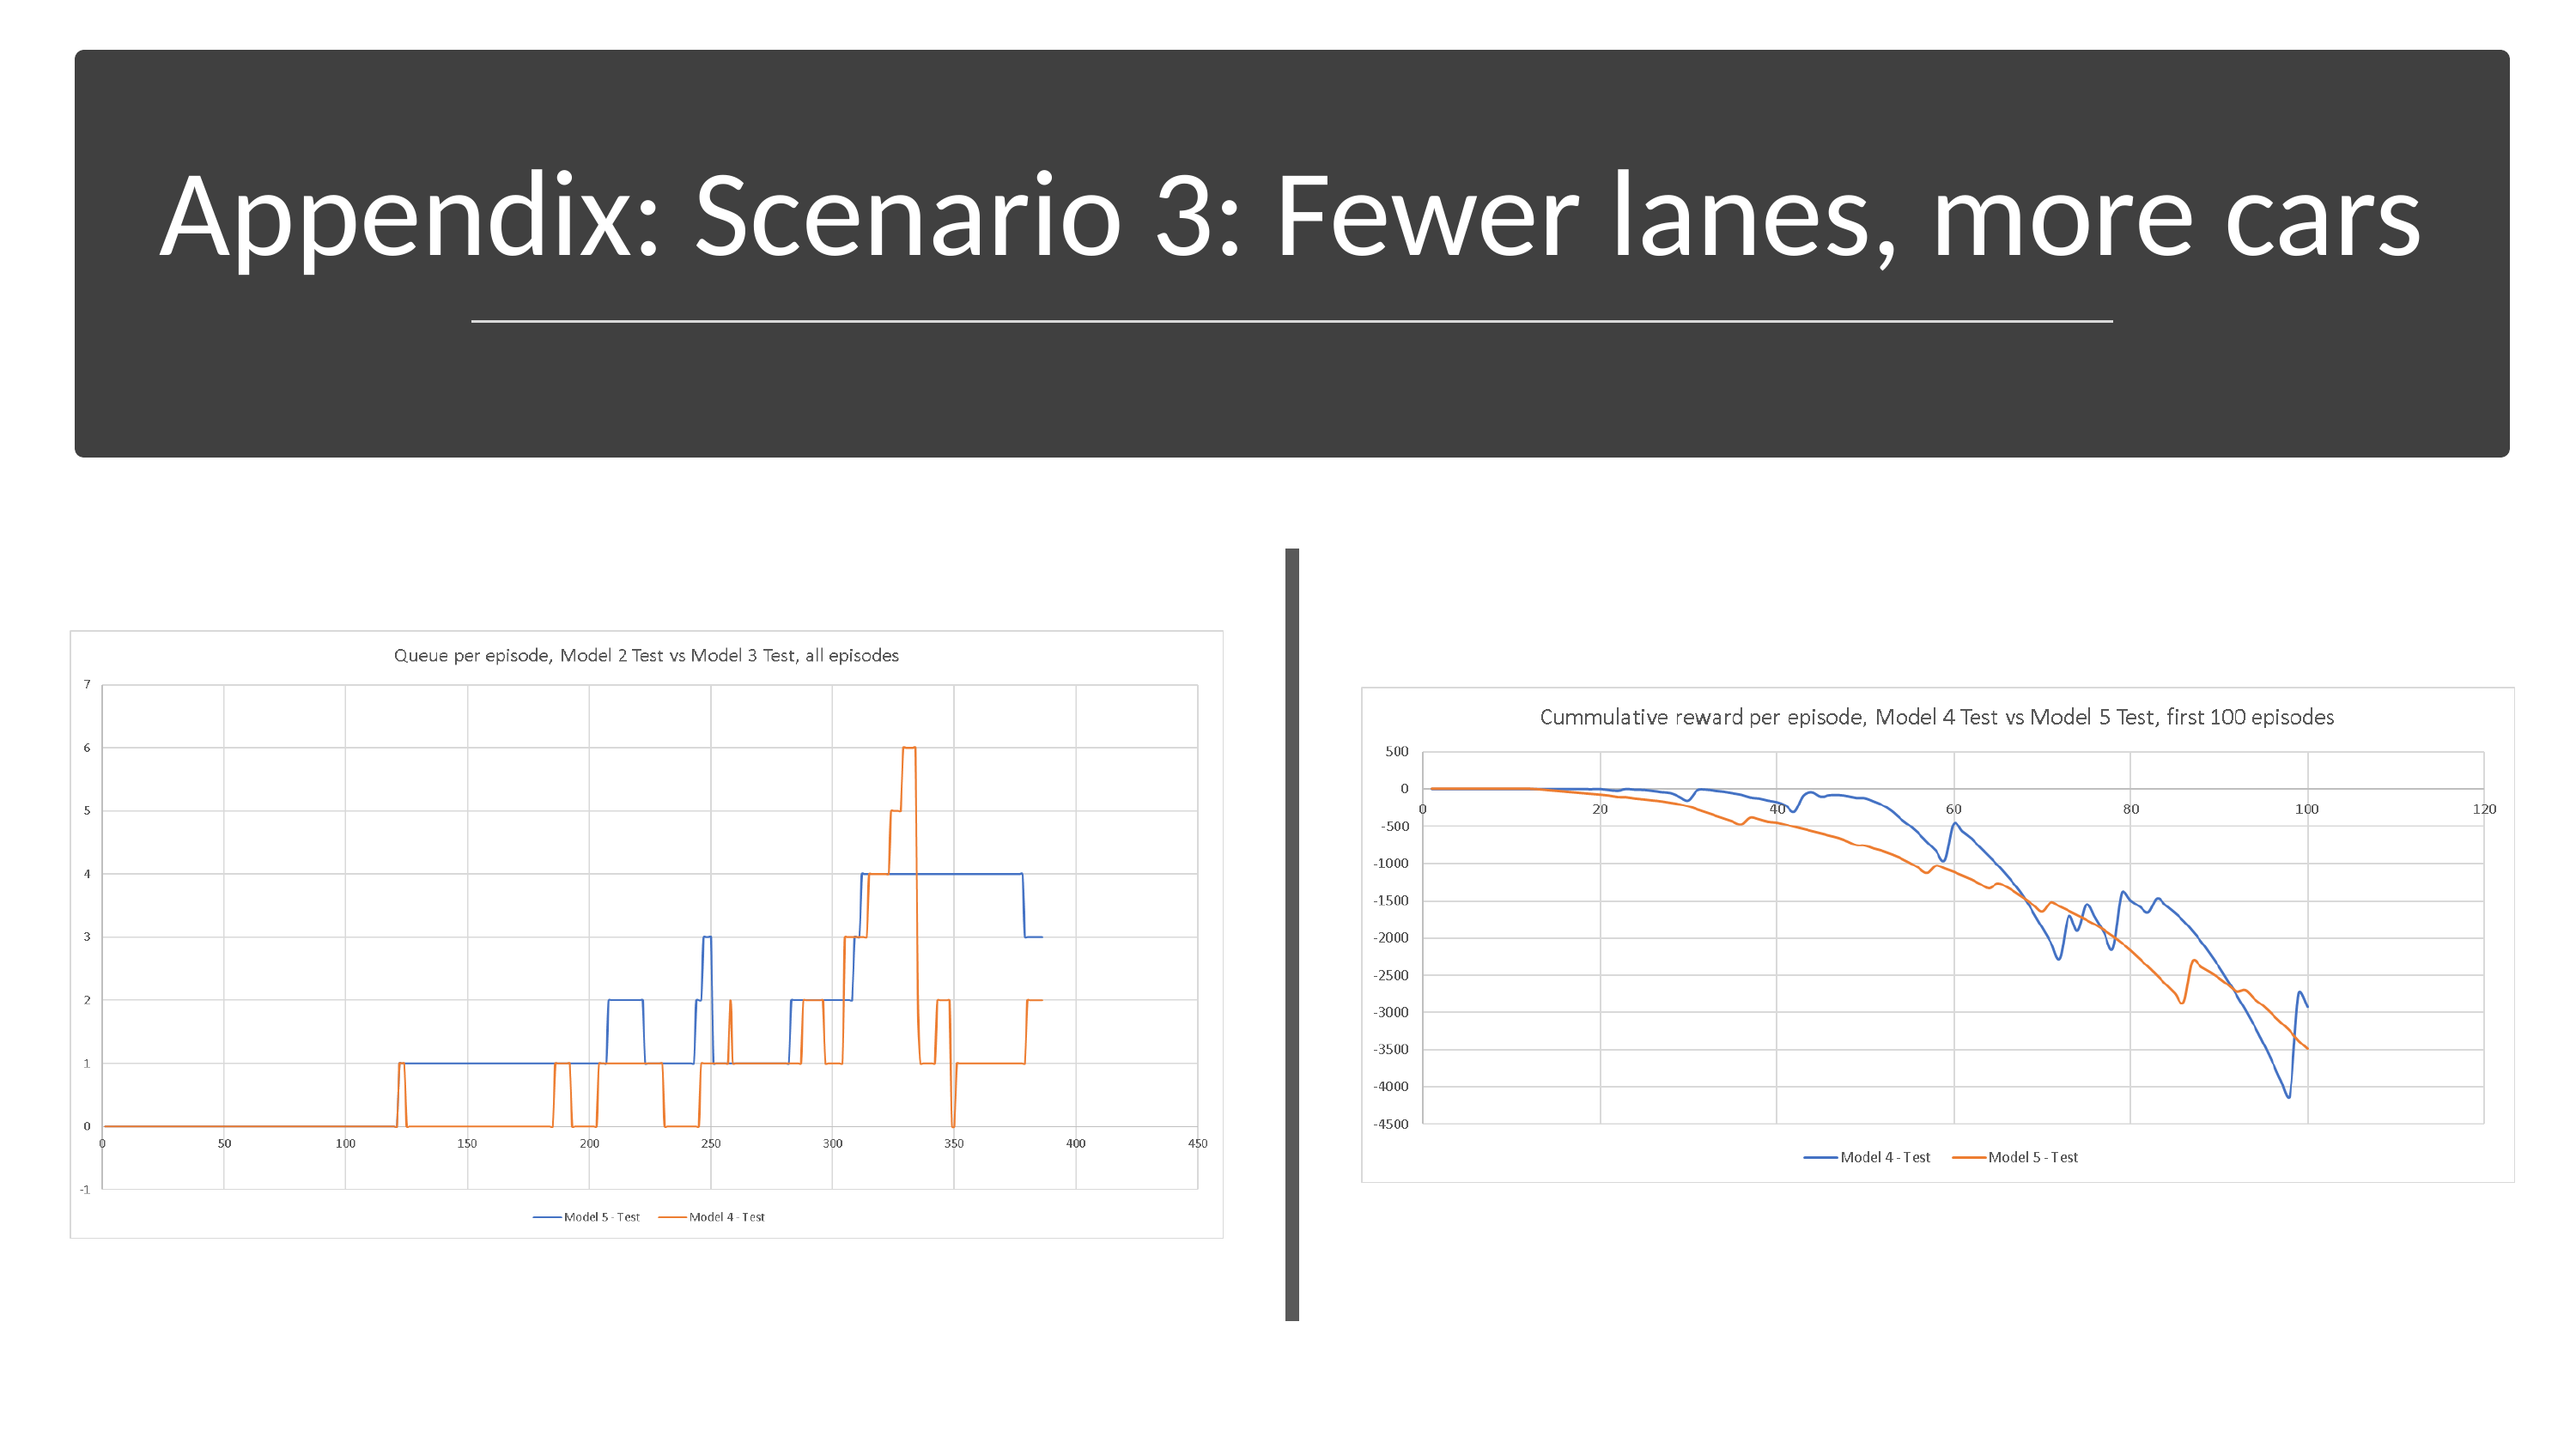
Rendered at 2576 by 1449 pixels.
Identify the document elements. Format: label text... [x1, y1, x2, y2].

picture [1361, 687, 2515, 1183]
picture [70, 630, 1224, 1240]
text_box Appendix: Scenario 3: Fewer lanes, more cars [115, 91, 2470, 288]
text_box [82, 58, 2502, 451]
